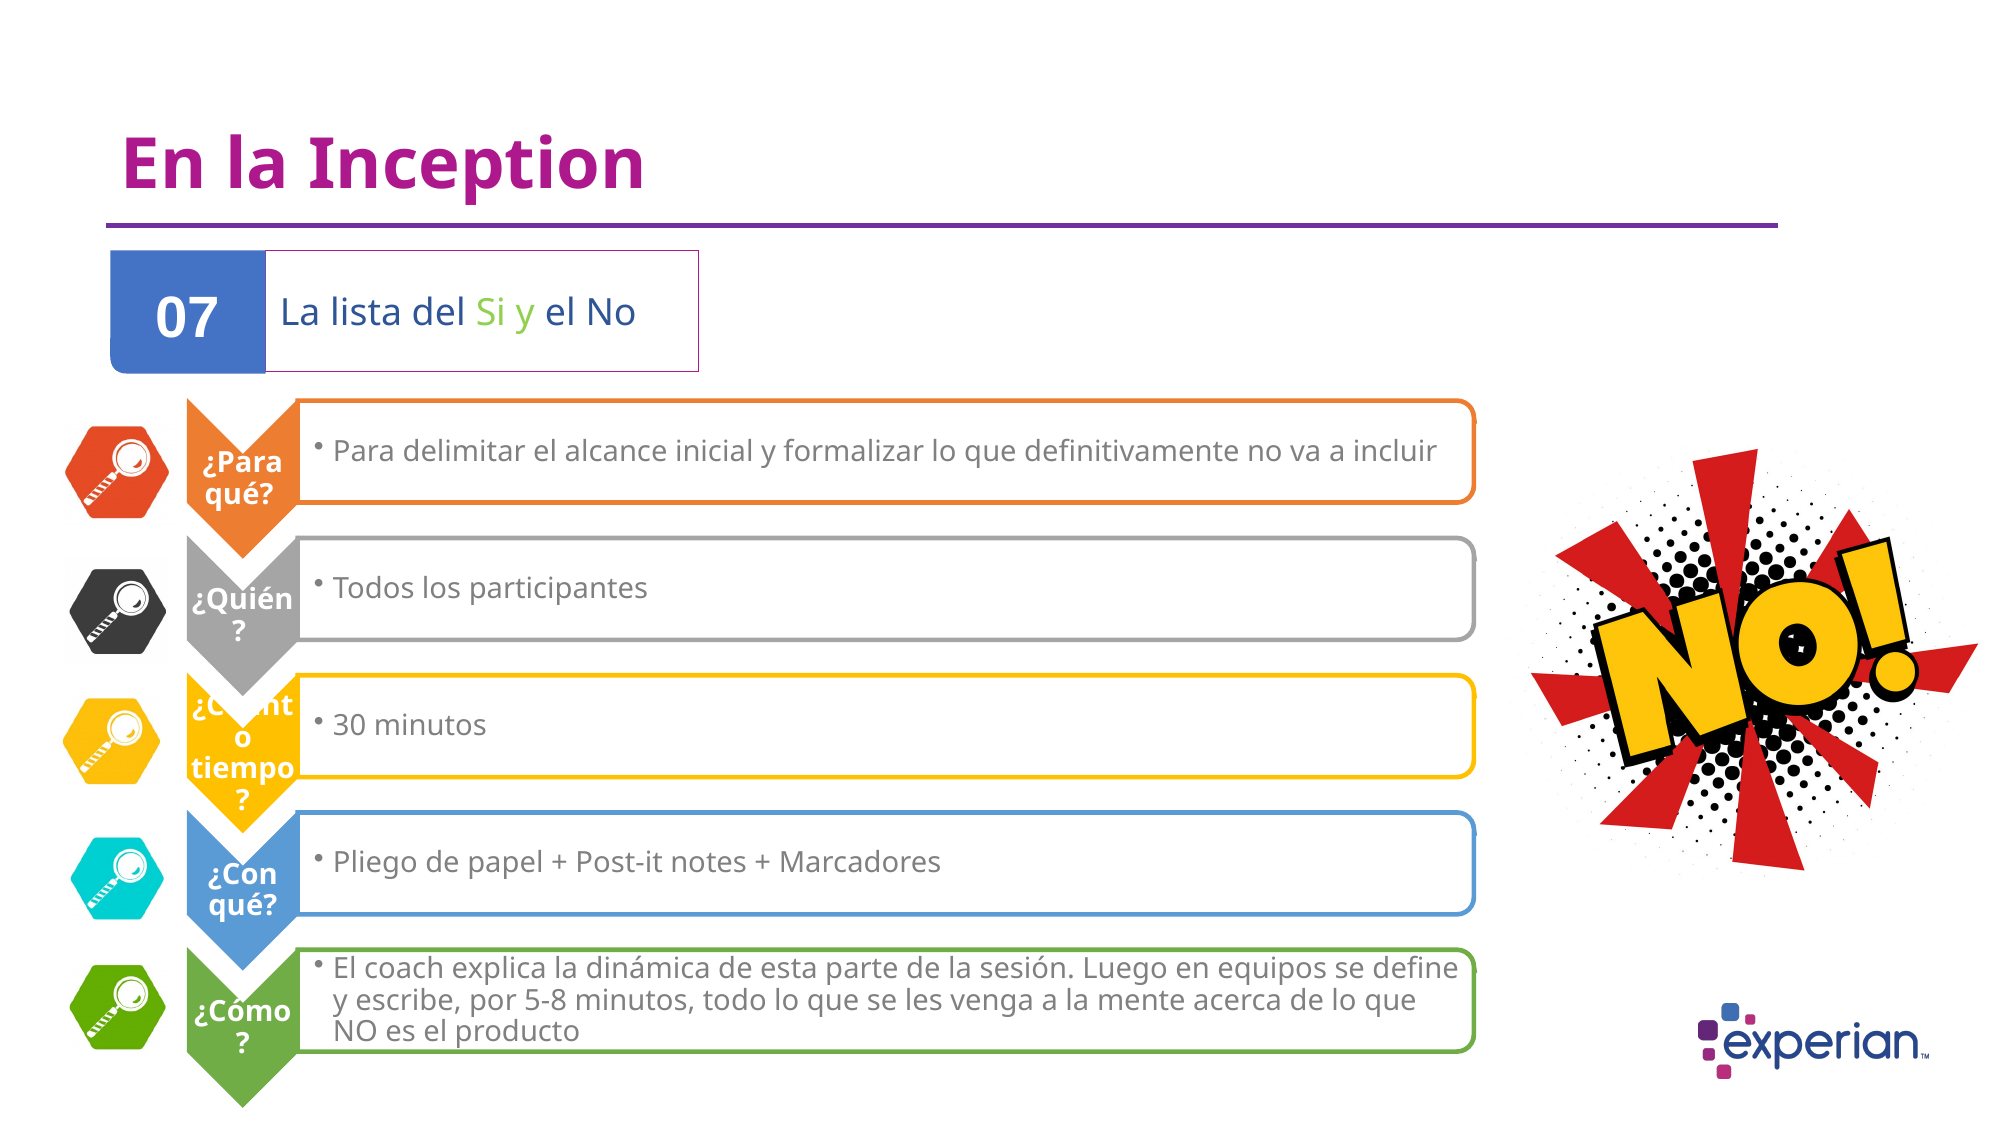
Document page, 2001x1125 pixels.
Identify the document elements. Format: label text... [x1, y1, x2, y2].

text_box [187, 400, 1474, 1108]
picture [1500, 444, 1997, 881]
text_box En la Inception [105, 119, 1656, 212]
picture [1698, 1003, 1929, 1079]
picture [65, 557, 169, 663]
text_box [109, 249, 267, 375]
picture [68, 961, 169, 1056]
picture [61, 419, 176, 525]
picture [66, 826, 167, 923]
text_box 07 [110, 252, 266, 376]
picture [58, 695, 162, 789]
text_box La lista del Si y el No [267, 250, 699, 372]
